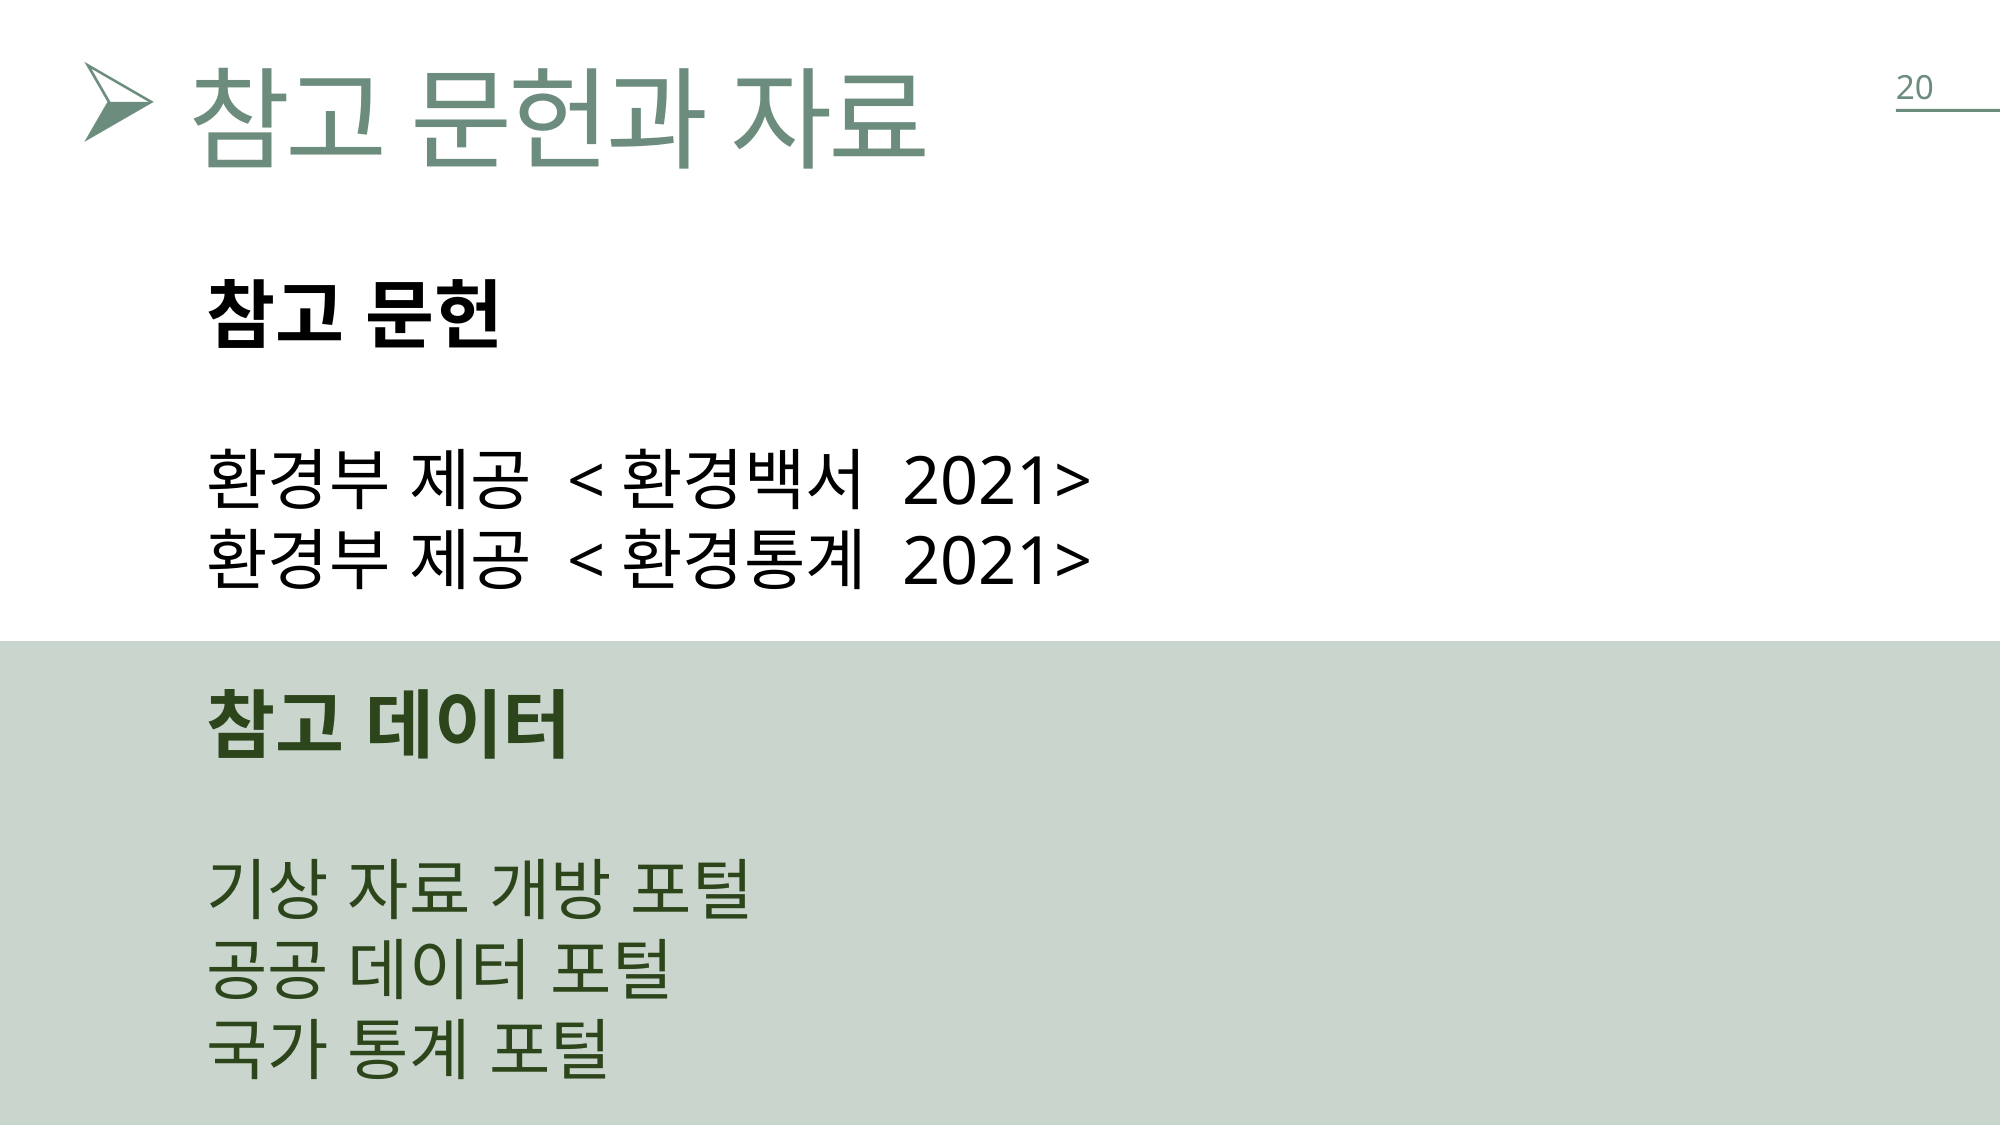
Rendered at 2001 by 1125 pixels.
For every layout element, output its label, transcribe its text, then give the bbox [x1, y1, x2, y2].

text_box 20 [1895, 59, 2000, 107]
text_box 참고 문헌 환경부 제공 <환경백서 2021> 환경부 제공 <환경통계 2021> 참고 데이터 기상 자료 개방 포털 공공 데이터 포털 국가 통계 포털 [191, 260, 1983, 641]
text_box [0, 641, 2000, 1125]
text_box 참고 문헌과 자료 [75, 60, 1085, 183]
